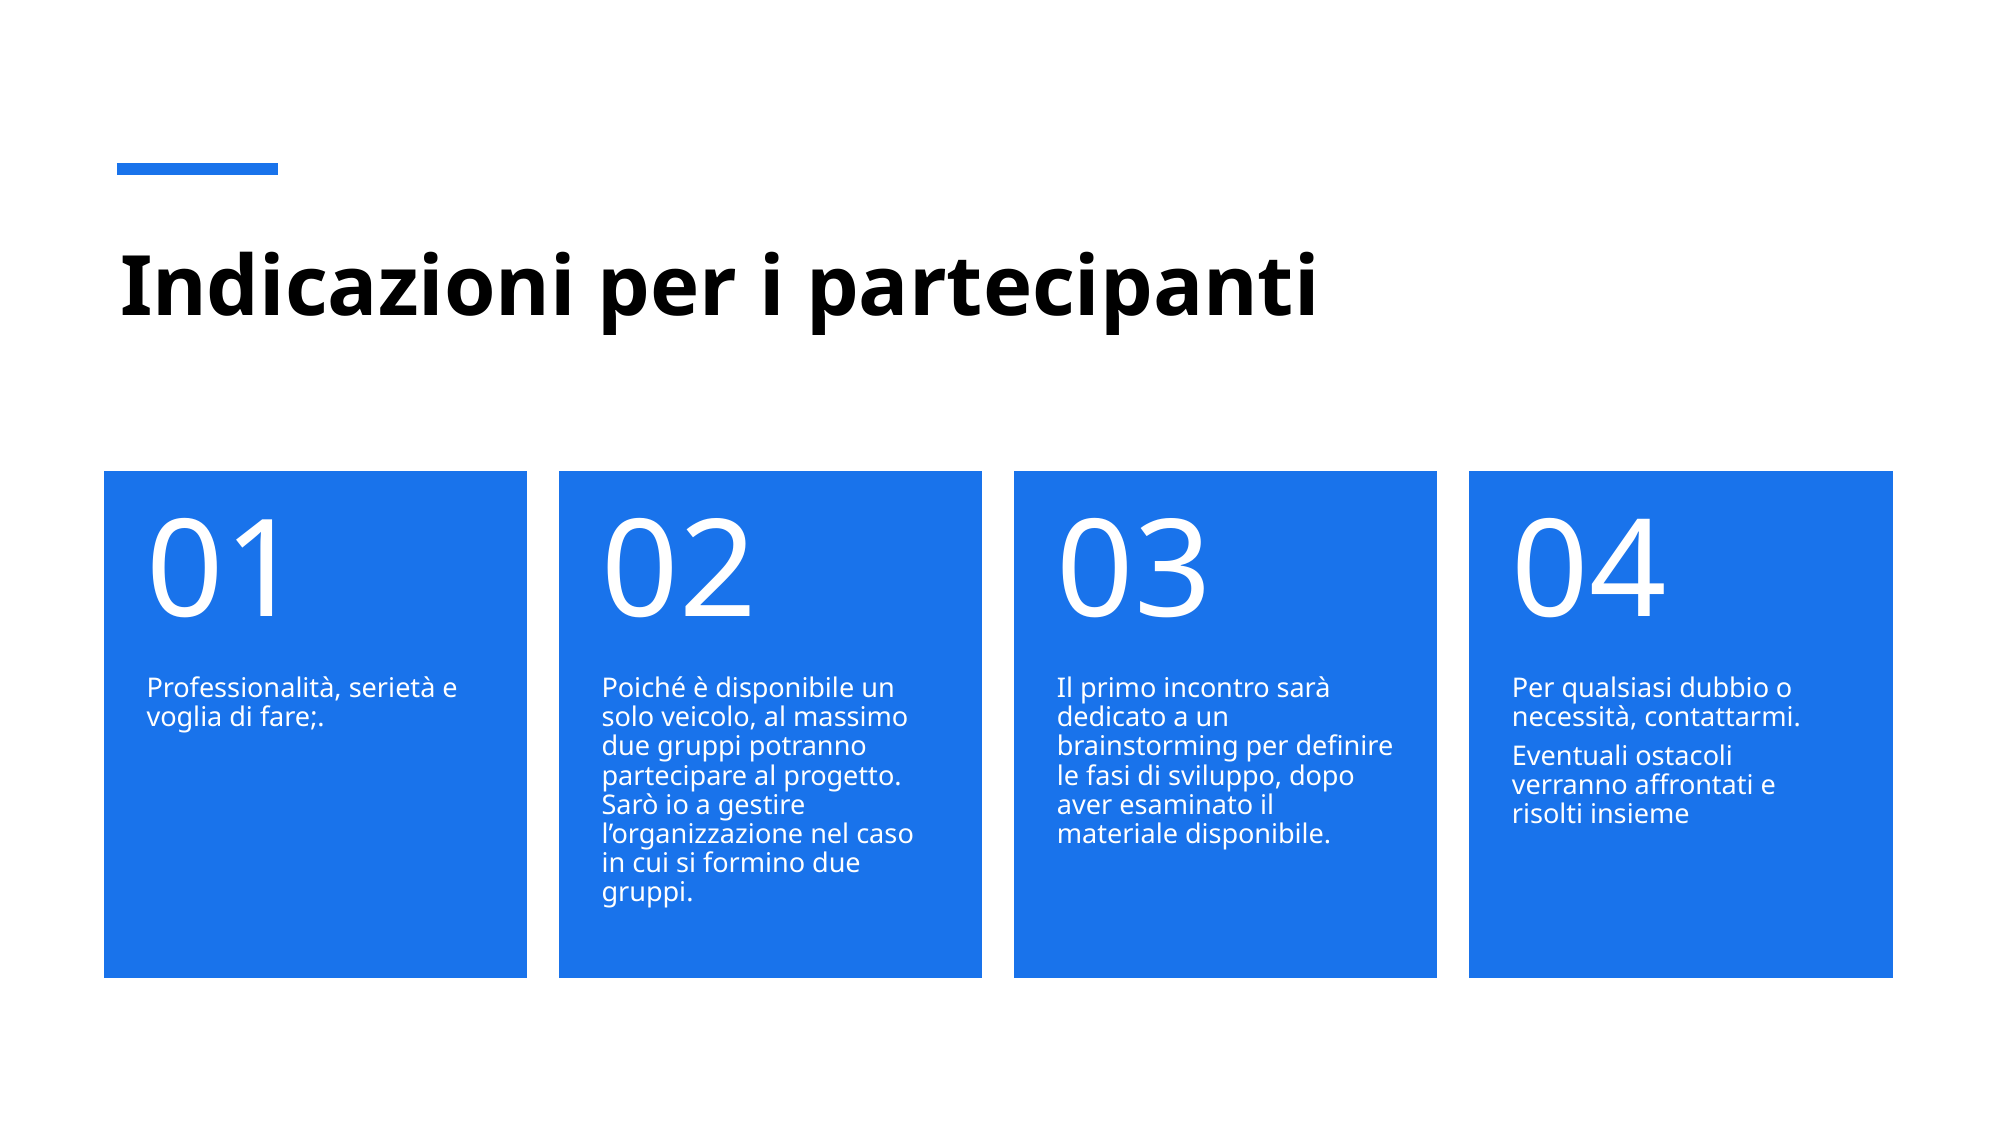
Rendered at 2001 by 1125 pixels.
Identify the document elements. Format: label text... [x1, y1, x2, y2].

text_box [104, 471, 1892, 978]
title Indicazioni per i partecipanti [105, 224, 1892, 405]
